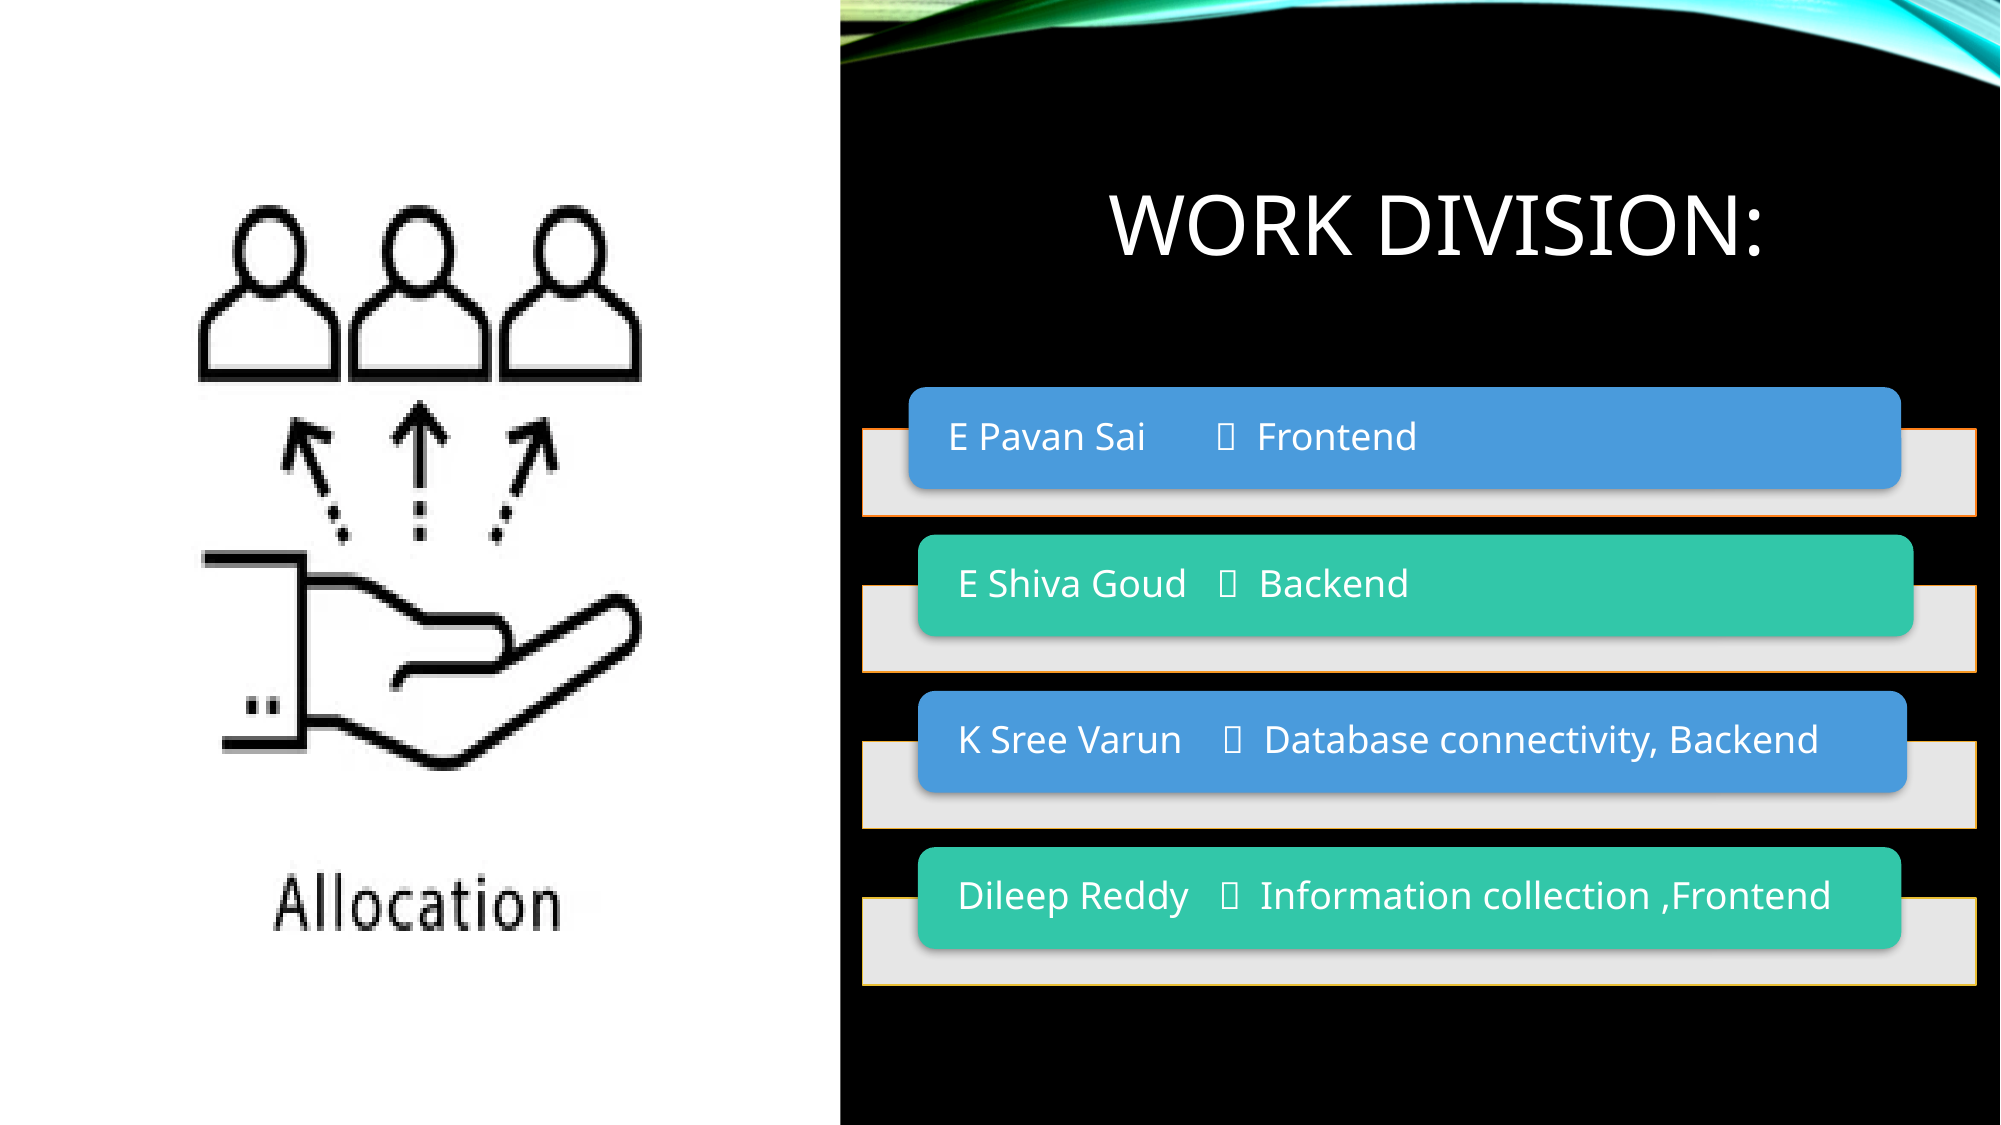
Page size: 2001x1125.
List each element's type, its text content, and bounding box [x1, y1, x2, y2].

text_box WORK DIVISION: [1093, 164, 2000, 280]
picture [0, 0, 2000, 1125]
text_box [862, 370, 1977, 993]
